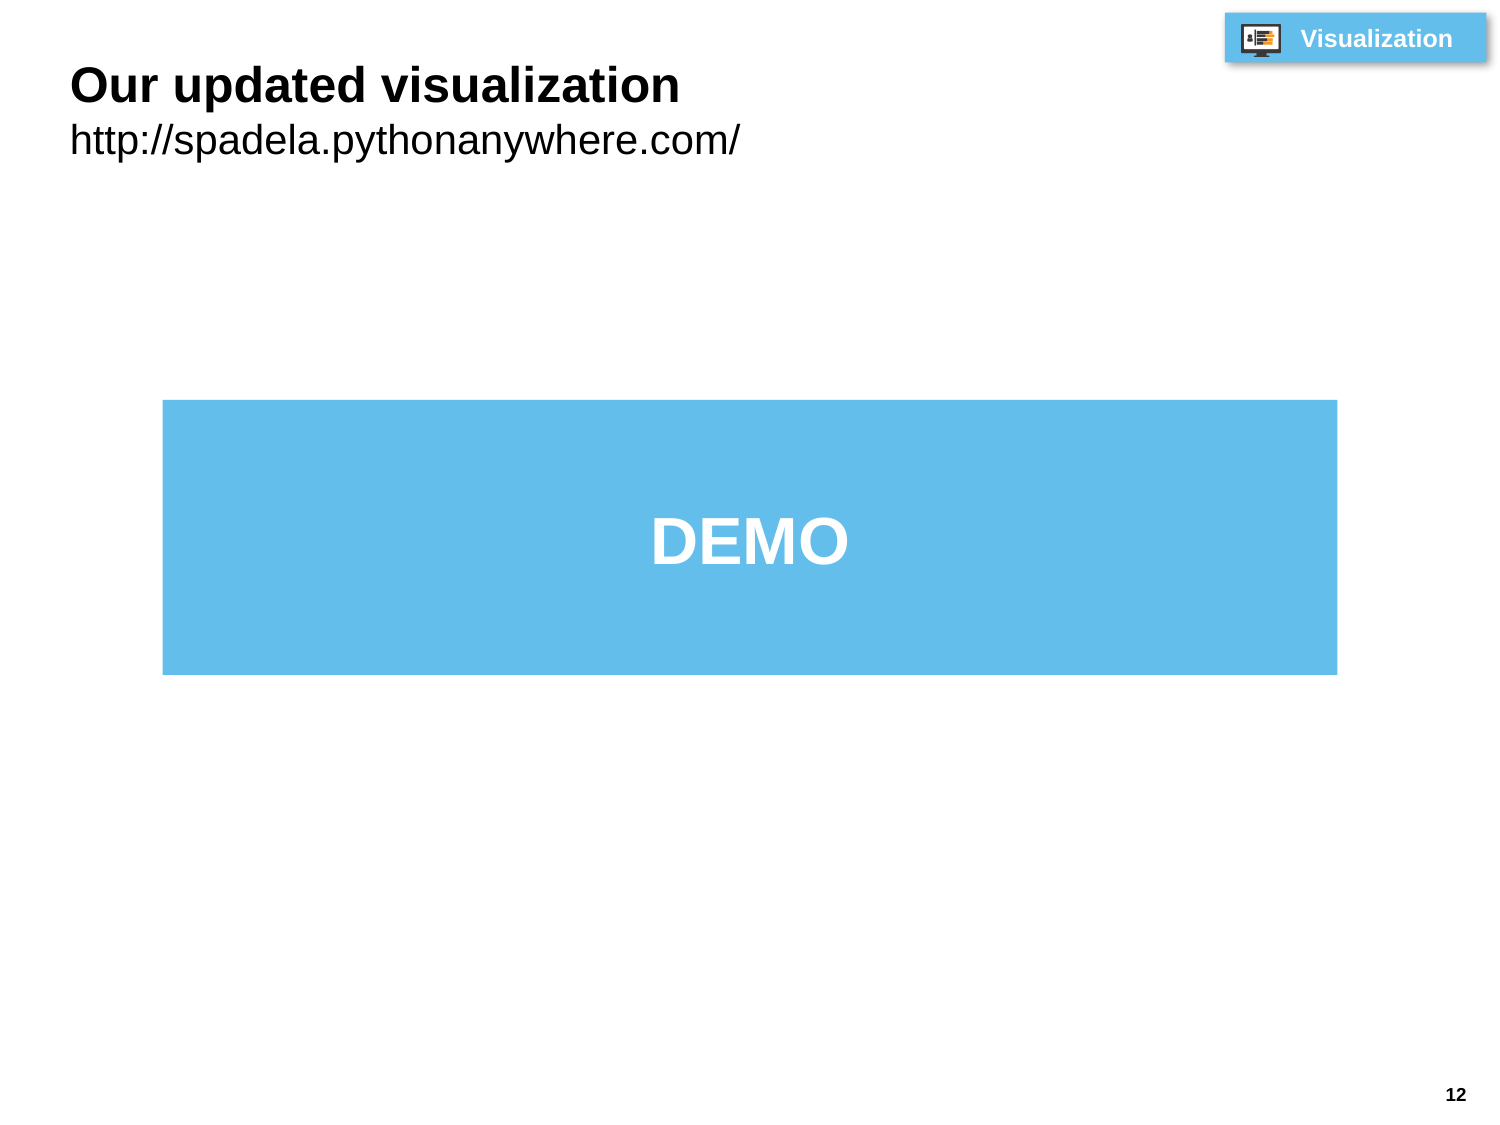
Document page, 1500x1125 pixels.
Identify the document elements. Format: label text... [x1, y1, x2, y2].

title Our updated visualization http://spadela.pythonanywhere.com/ [55, 45, 1406, 170]
picture [1241, 24, 1281, 57]
text_box Visualization [1223, 10, 1488, 65]
text_box DEMO [160, 398, 1340, 677]
